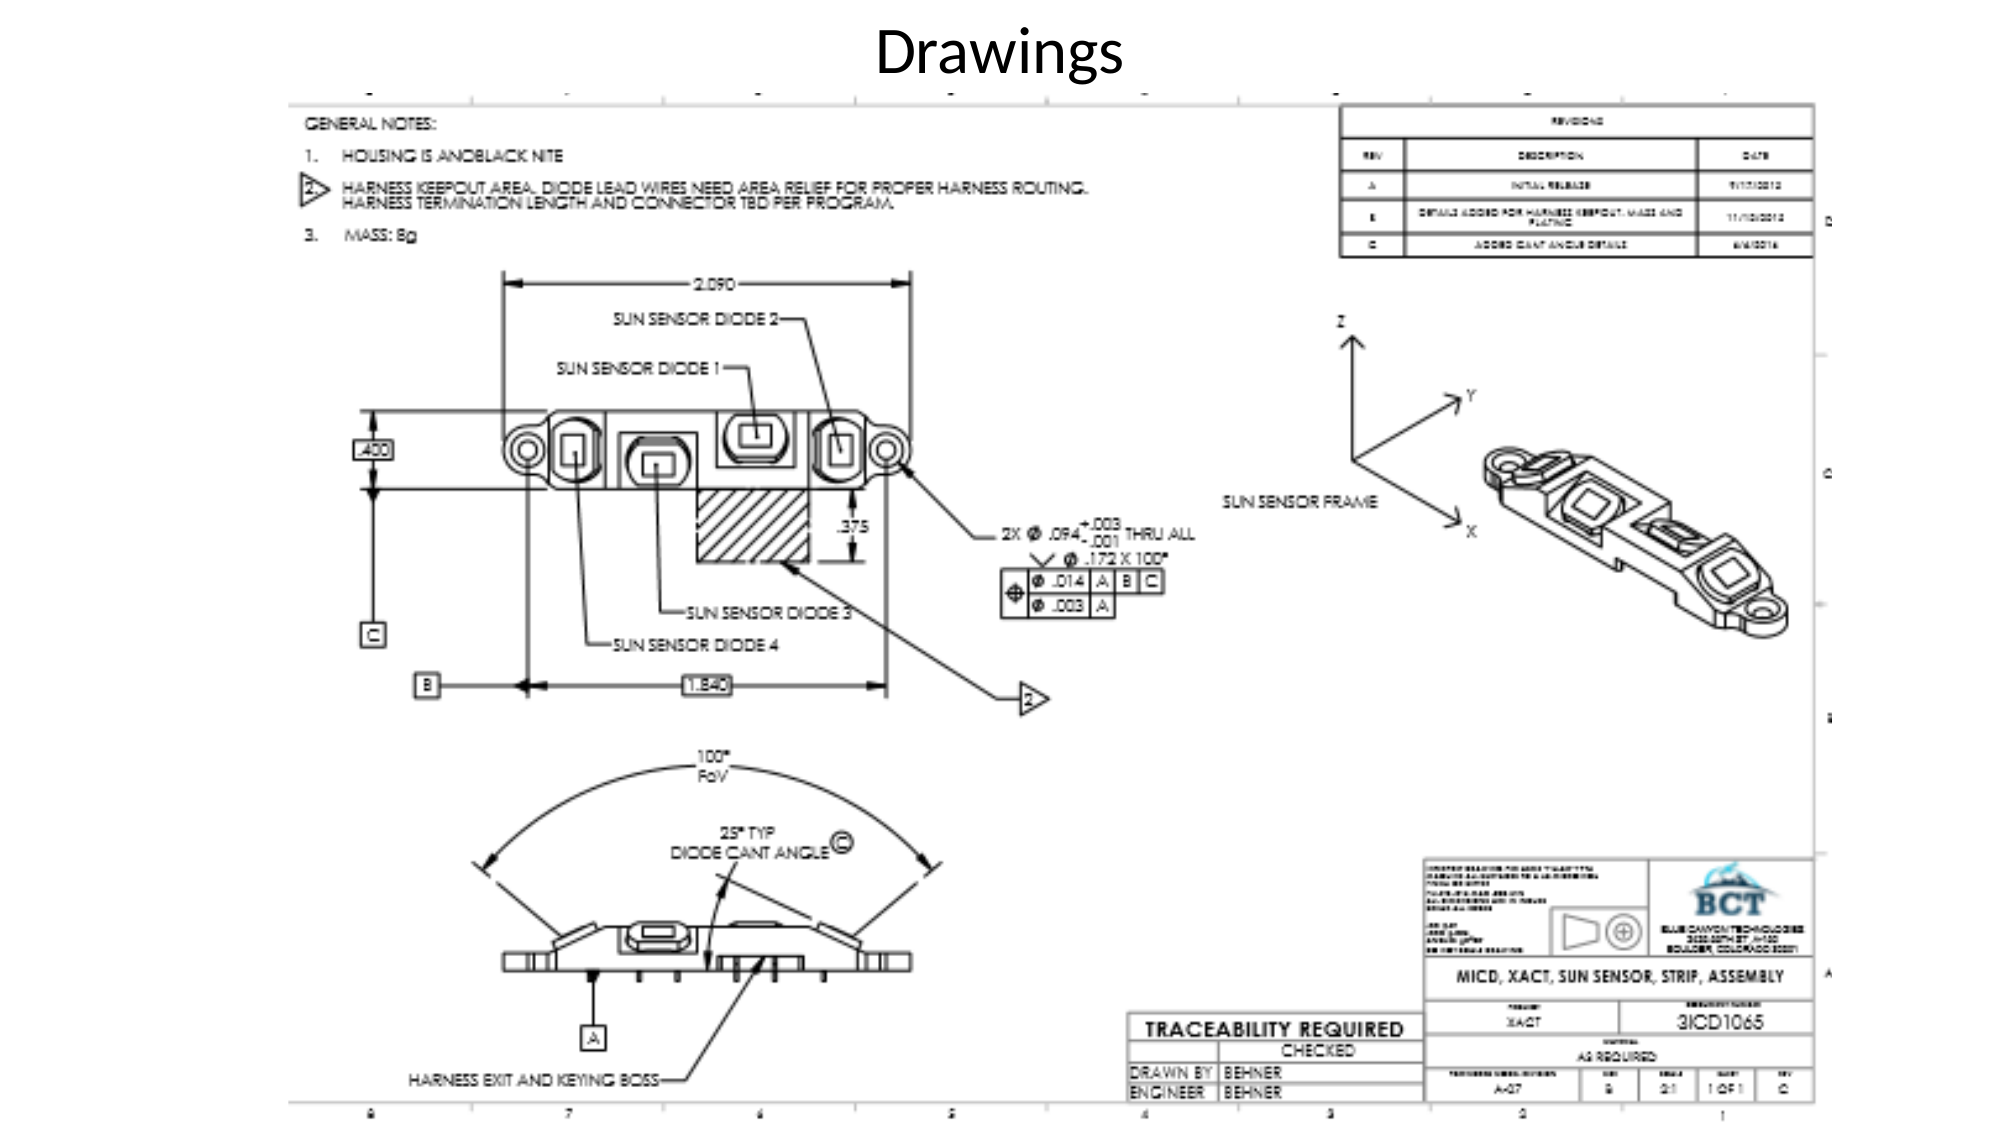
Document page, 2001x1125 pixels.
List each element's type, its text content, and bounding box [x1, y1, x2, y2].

text_box Drawings [0, 0, 2000, 95]
picture [288, 93, 1832, 1125]
